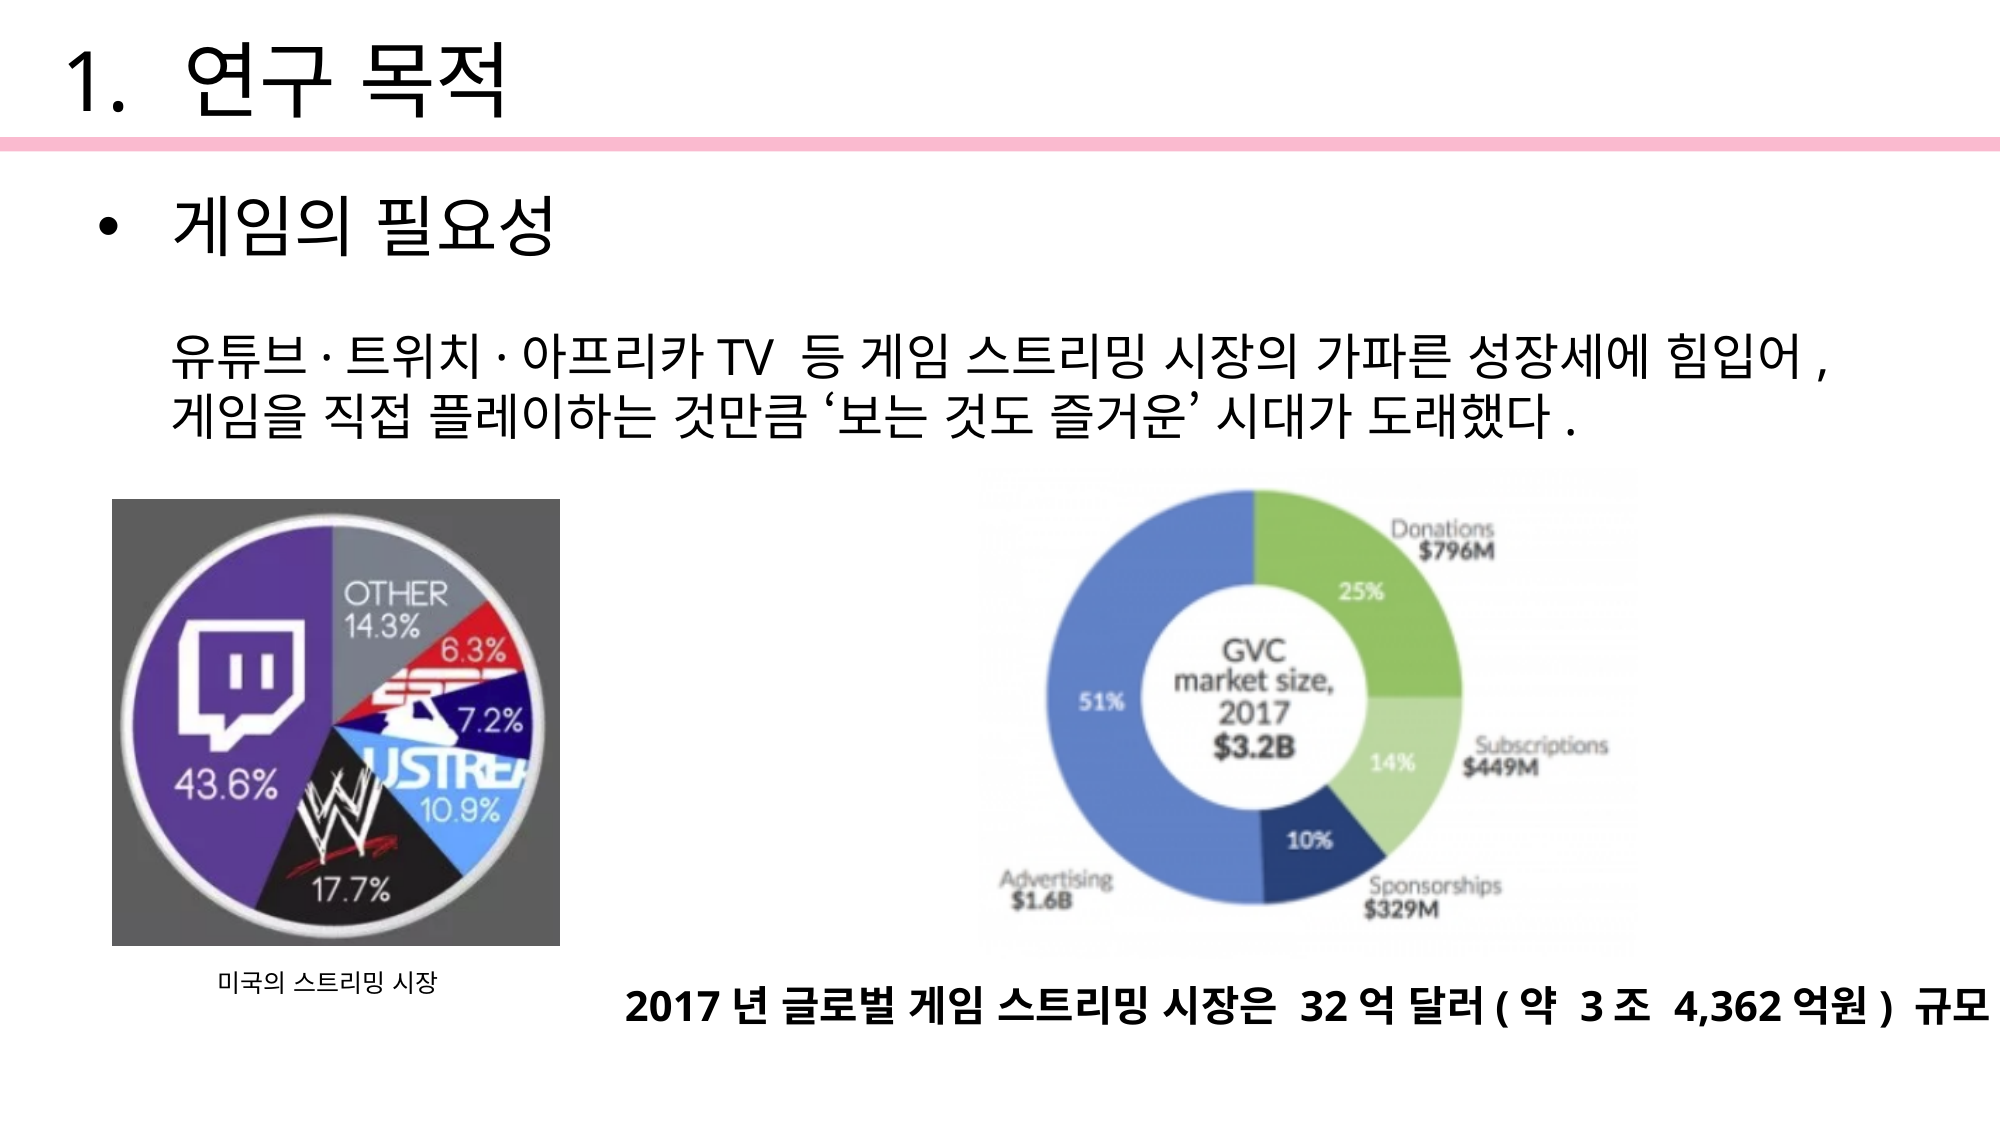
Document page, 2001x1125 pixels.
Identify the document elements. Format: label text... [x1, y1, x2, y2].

picture [978, 468, 1638, 959]
text_box [0, 137, 2000, 152]
text_box 유튜브·트위치·아프리카TV 등 게임 스트리밍 시장의 가파른 성장세에 힘입어, 게임을 직접 플레이하는 것만큼 ‘보는 것도 즐거운’ 시대가 도래했다. [155, 318, 1845, 454]
text_box 2017년 글로벌 게임 스트리밍 시장은 32억 달러(약 3조 4,362억원) 규모 [610, 972, 2000, 1038]
text_box 미국의 스트리밍 시장 [203, 959, 454, 1005]
picture [112, 499, 560, 946]
text_box 연구 목적 [46, 21, 528, 136]
text_box 게임의 필요성 [82, 177, 575, 273]
